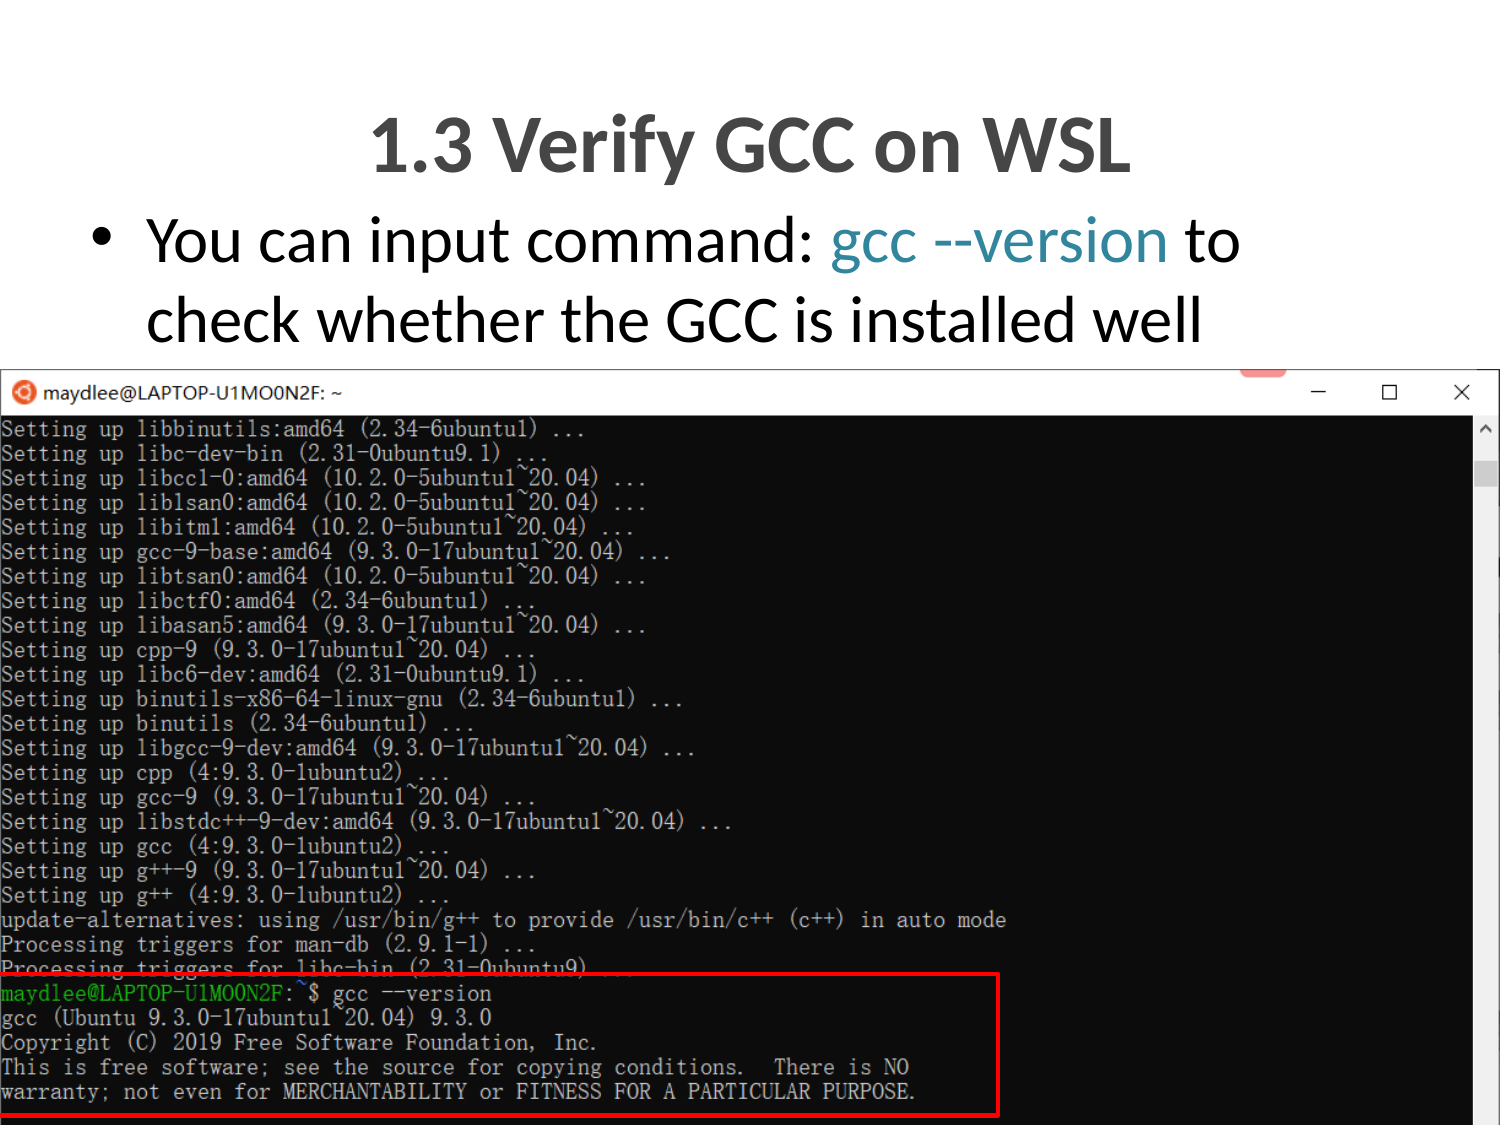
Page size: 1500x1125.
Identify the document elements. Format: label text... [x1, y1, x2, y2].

title 1.3 Verify GCC on WSL [75, 45, 1425, 187]
list You can input command: gcc --version to check whether the GCC is installed well [75, 187, 1425, 367]
picture [0, 369, 1500, 1125]
